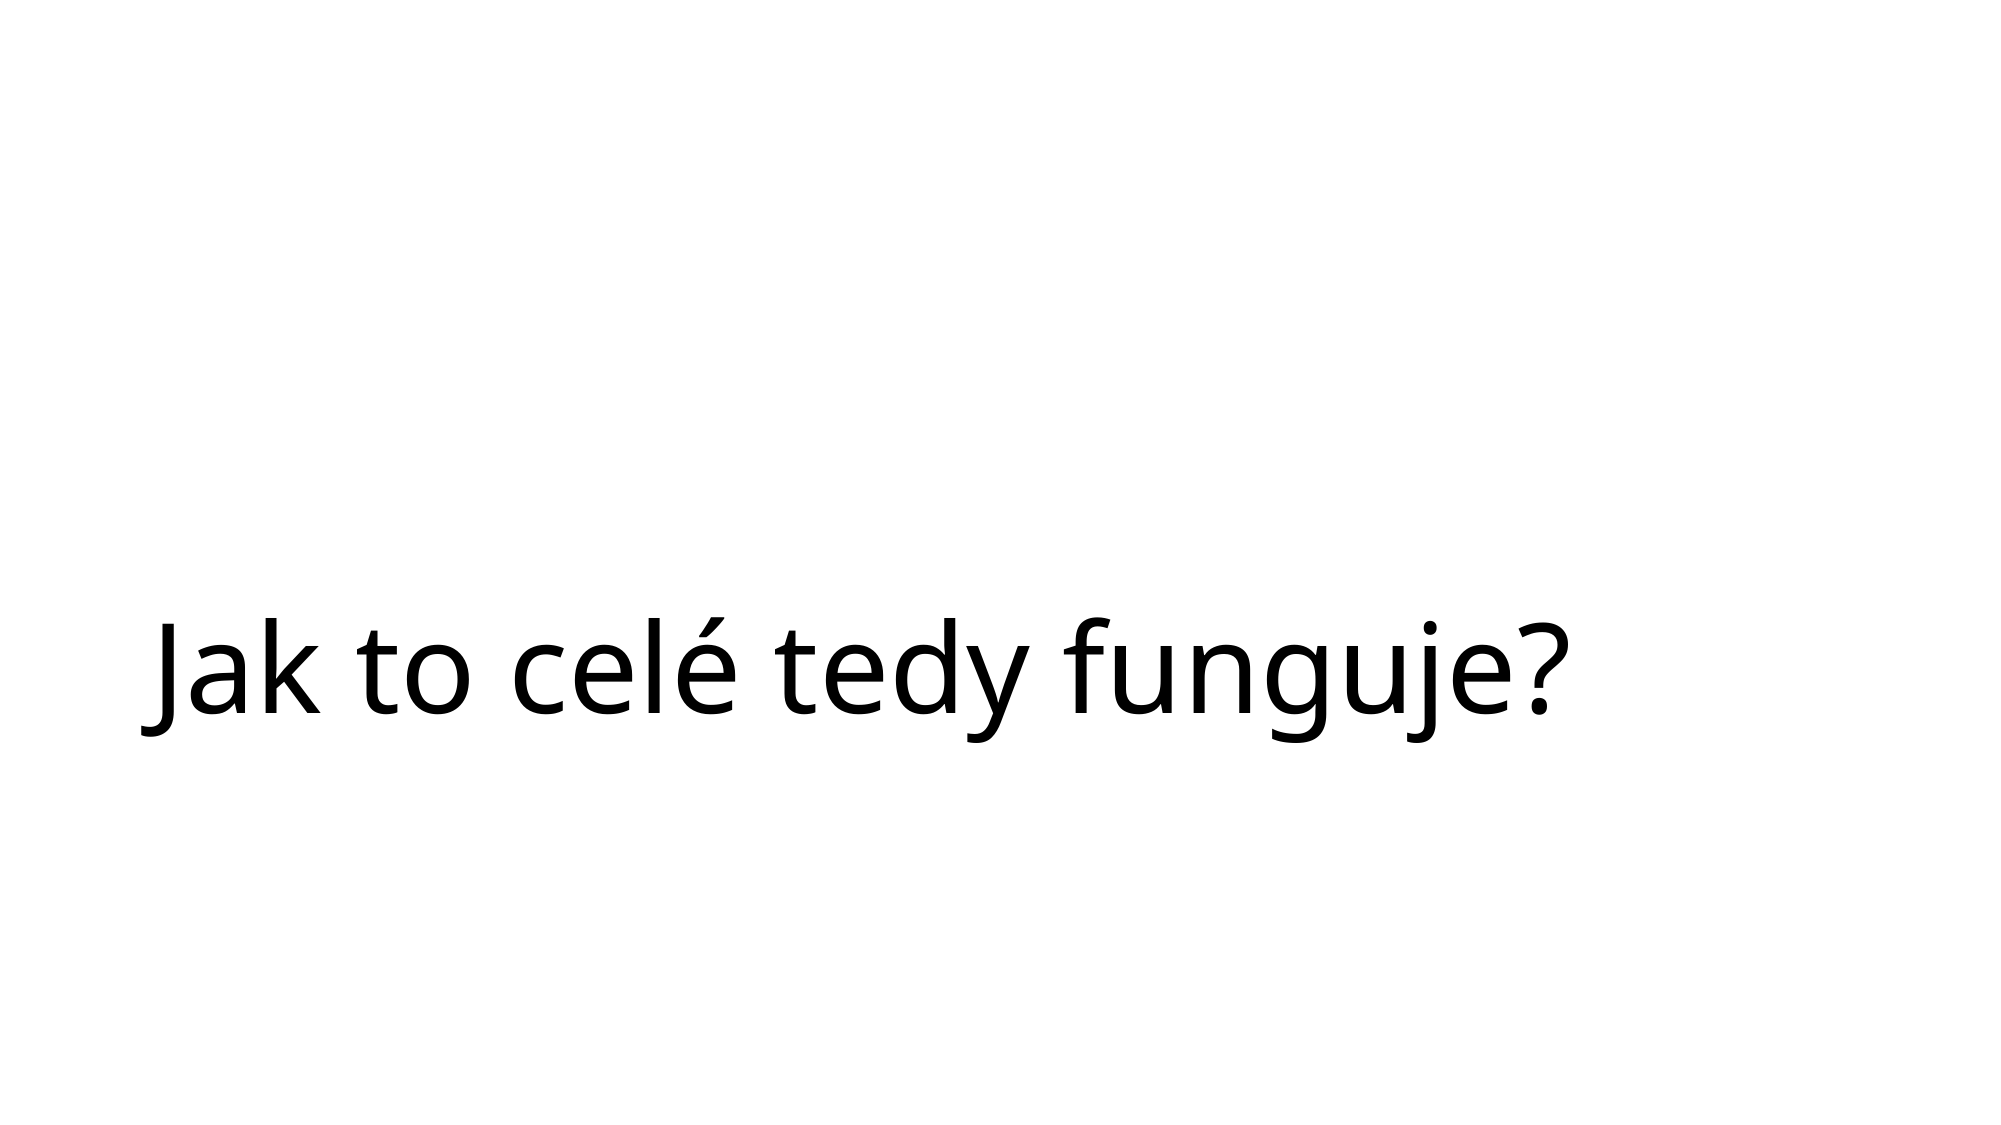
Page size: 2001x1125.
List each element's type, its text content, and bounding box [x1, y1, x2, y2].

title Jak to celé tedy funguje? [136, 280, 1862, 749]
